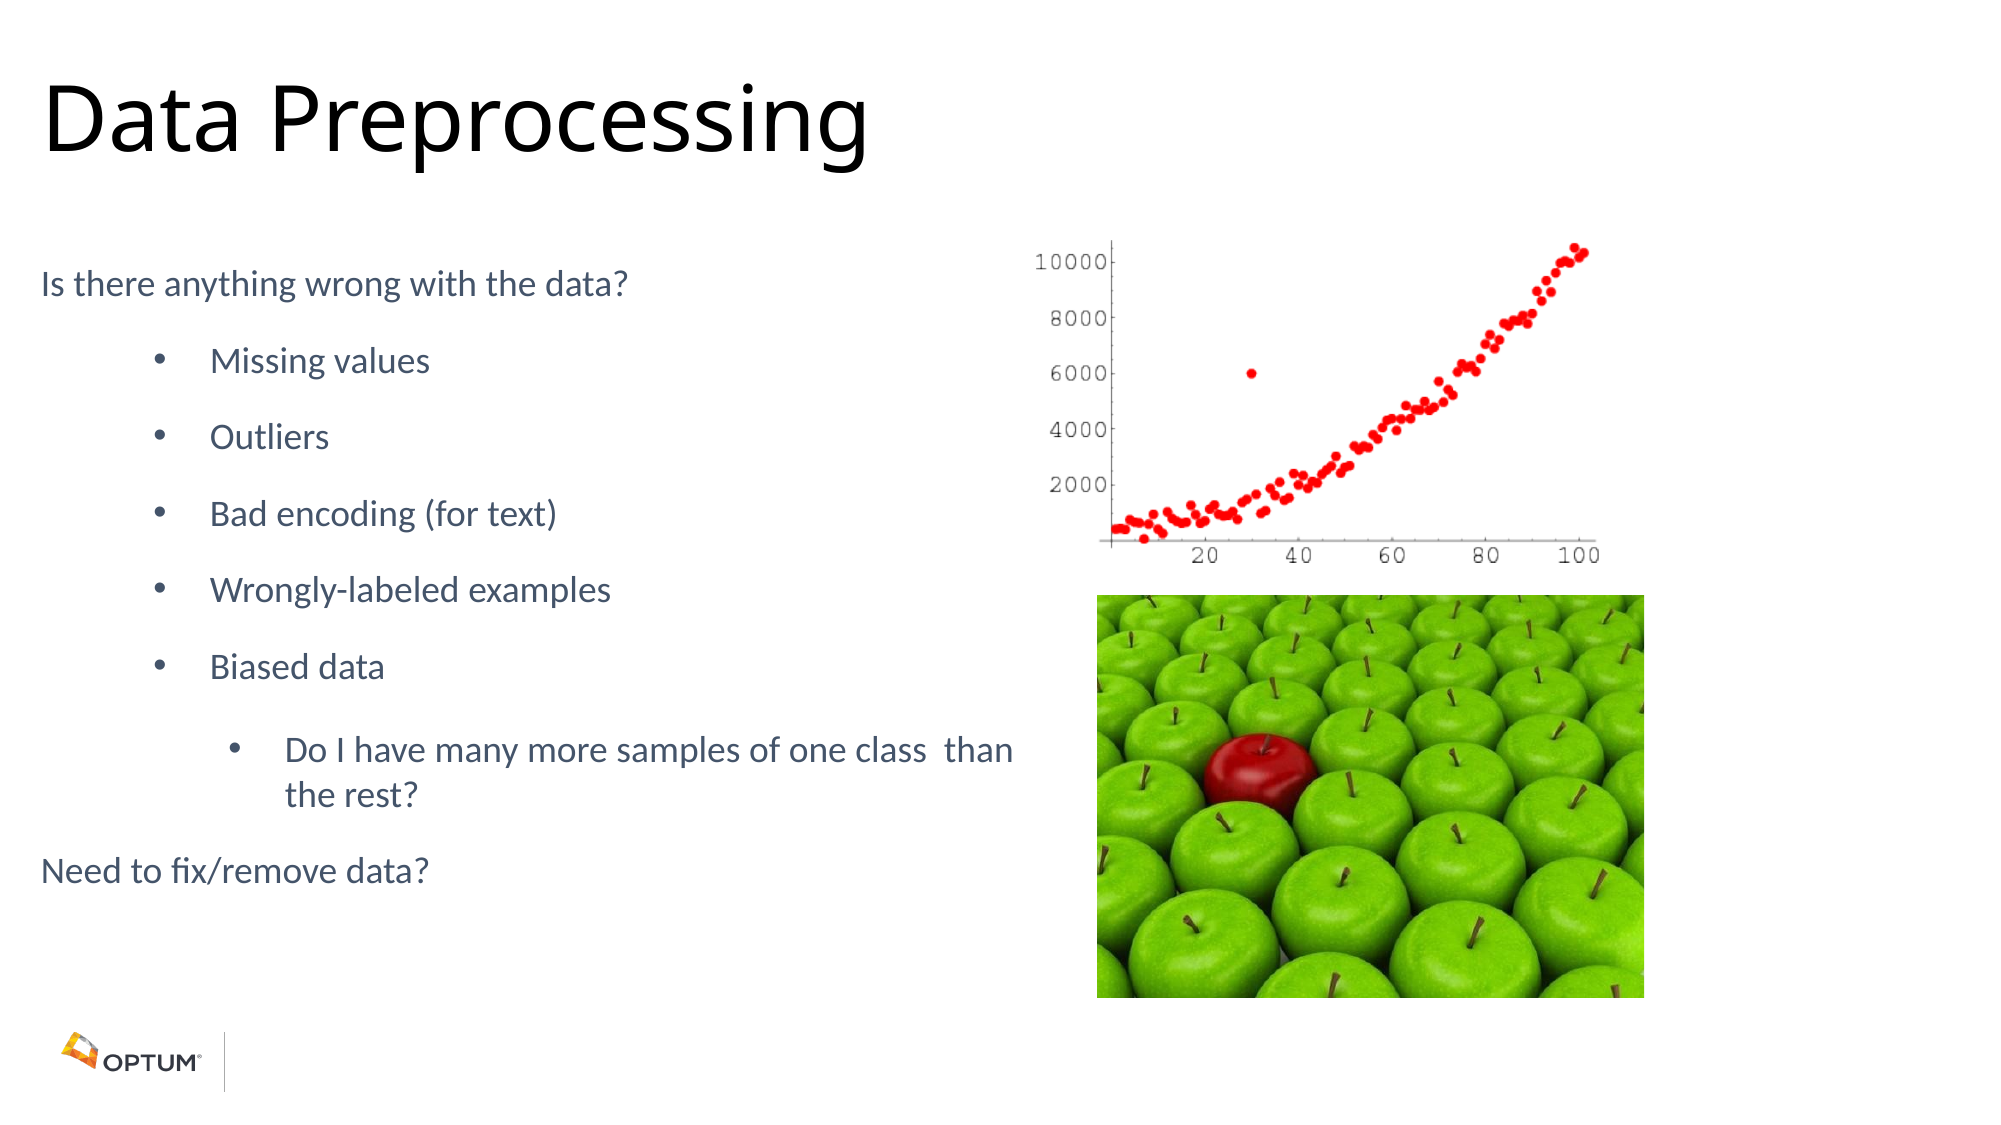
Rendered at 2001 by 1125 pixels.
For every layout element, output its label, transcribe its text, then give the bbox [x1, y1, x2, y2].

title Data Preprocessing [38, 18, 880, 209]
text_box [1036, 240, 1599, 563]
text_box Is there anything wrong with the data? Missing values Outliers Bad encoding (for text) Wrongly-labeled examples Biased data Do I have many more samples of one class than the rest? Need to fix/remove data? [38, 225, 1036, 891]
text_box [1097, 595, 1645, 998]
